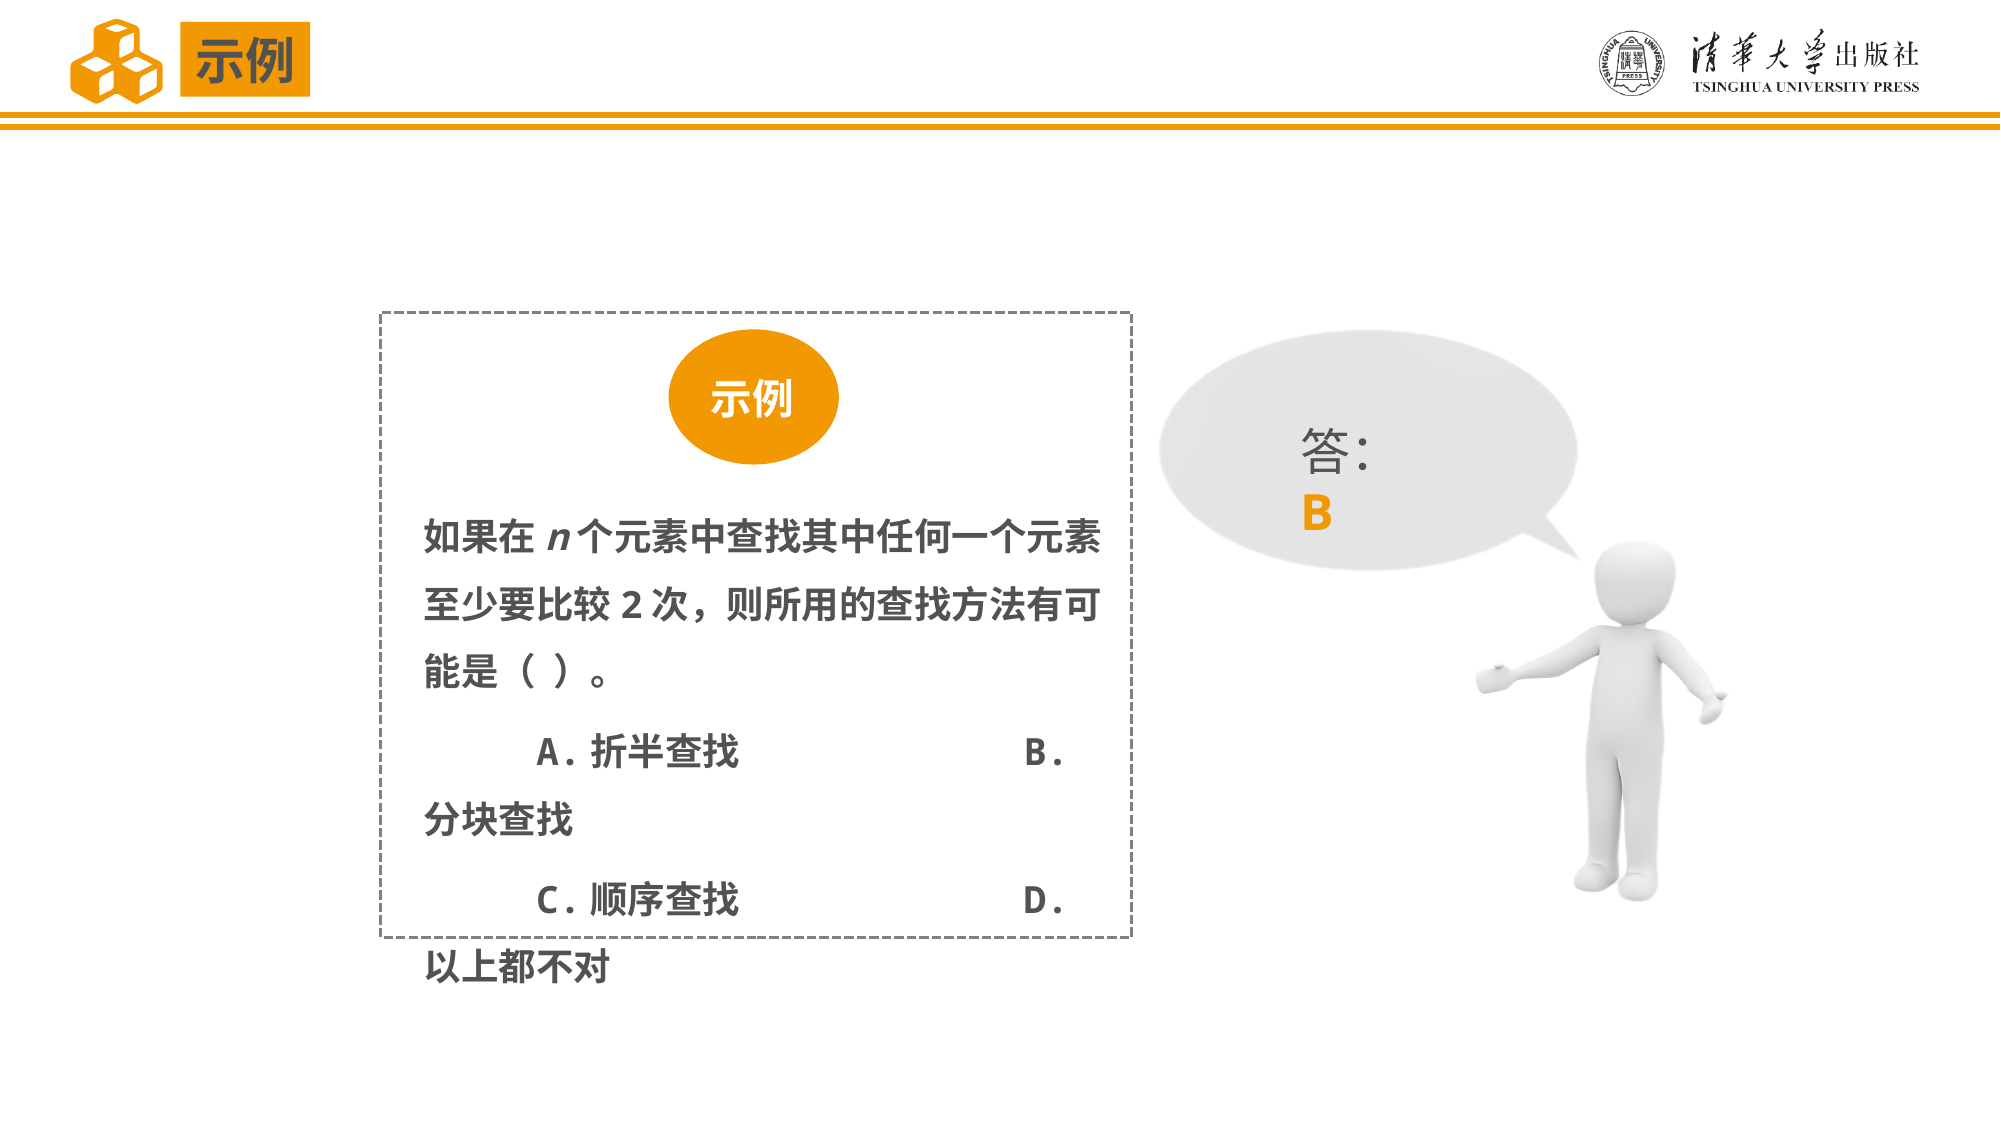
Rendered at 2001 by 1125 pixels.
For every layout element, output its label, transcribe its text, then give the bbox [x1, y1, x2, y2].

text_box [380, 312, 1132, 938]
text_box 示例 [180, 21, 311, 97]
picture [1139, 312, 1766, 938]
